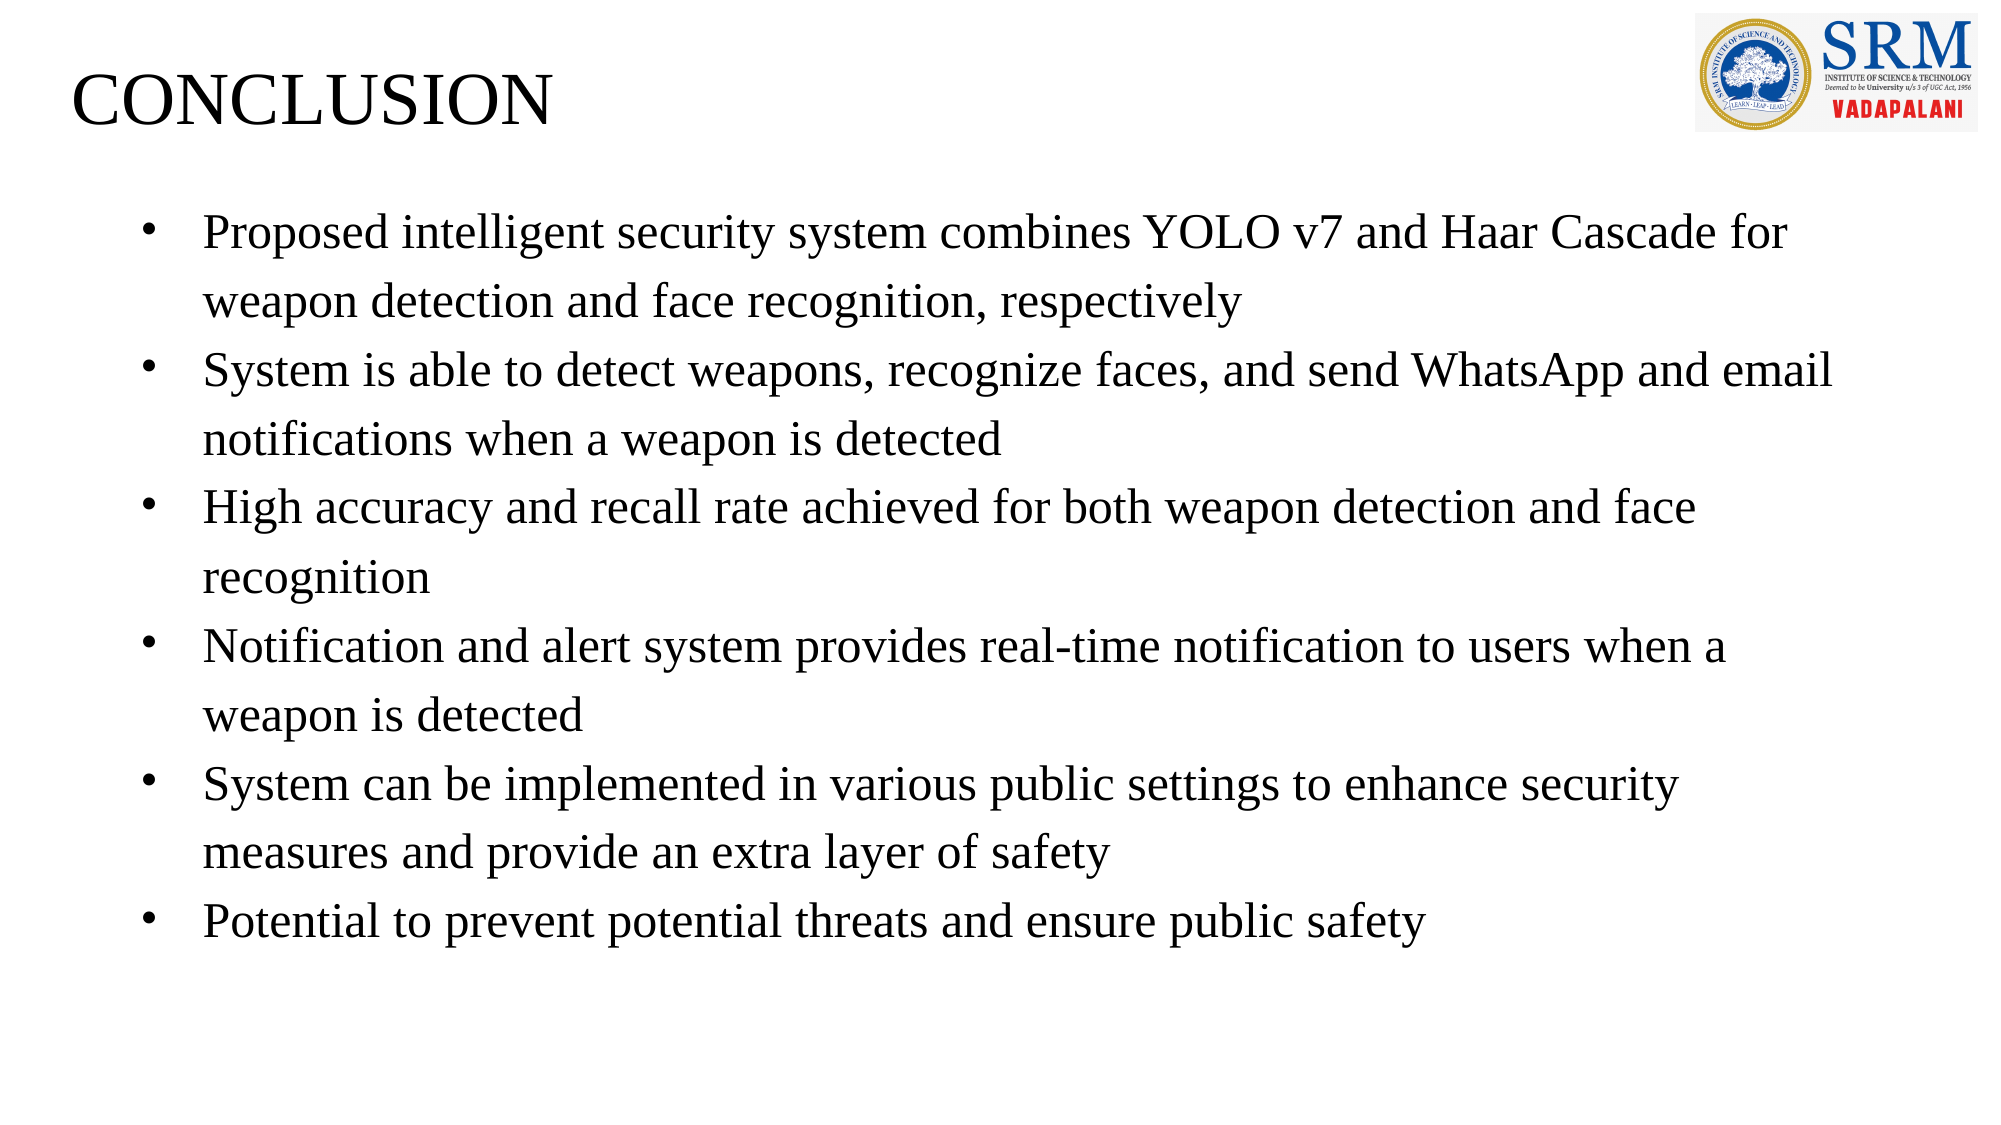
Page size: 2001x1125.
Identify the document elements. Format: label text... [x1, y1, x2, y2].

picture [1695, 12, 1979, 133]
title CONCLUSION [56, 20, 677, 180]
list Proposed intelligent security system combines YOLO v7 and Haar Cascade for weapon detection and face recognition, respectively System is able to detect weapons, recognize faces, and send WhatsApp and email notifications when a weapon is detected High accuracy and recall rate achieved for both weapon detection and face recognition Notification and alert system provides real-time notification to users when a weapon is detected System can be implemented in various public settings to enhance security measures and provide an extra layer of safety Potential to prevent potential threats and ensure public safety [112, 181, 1888, 1009]
